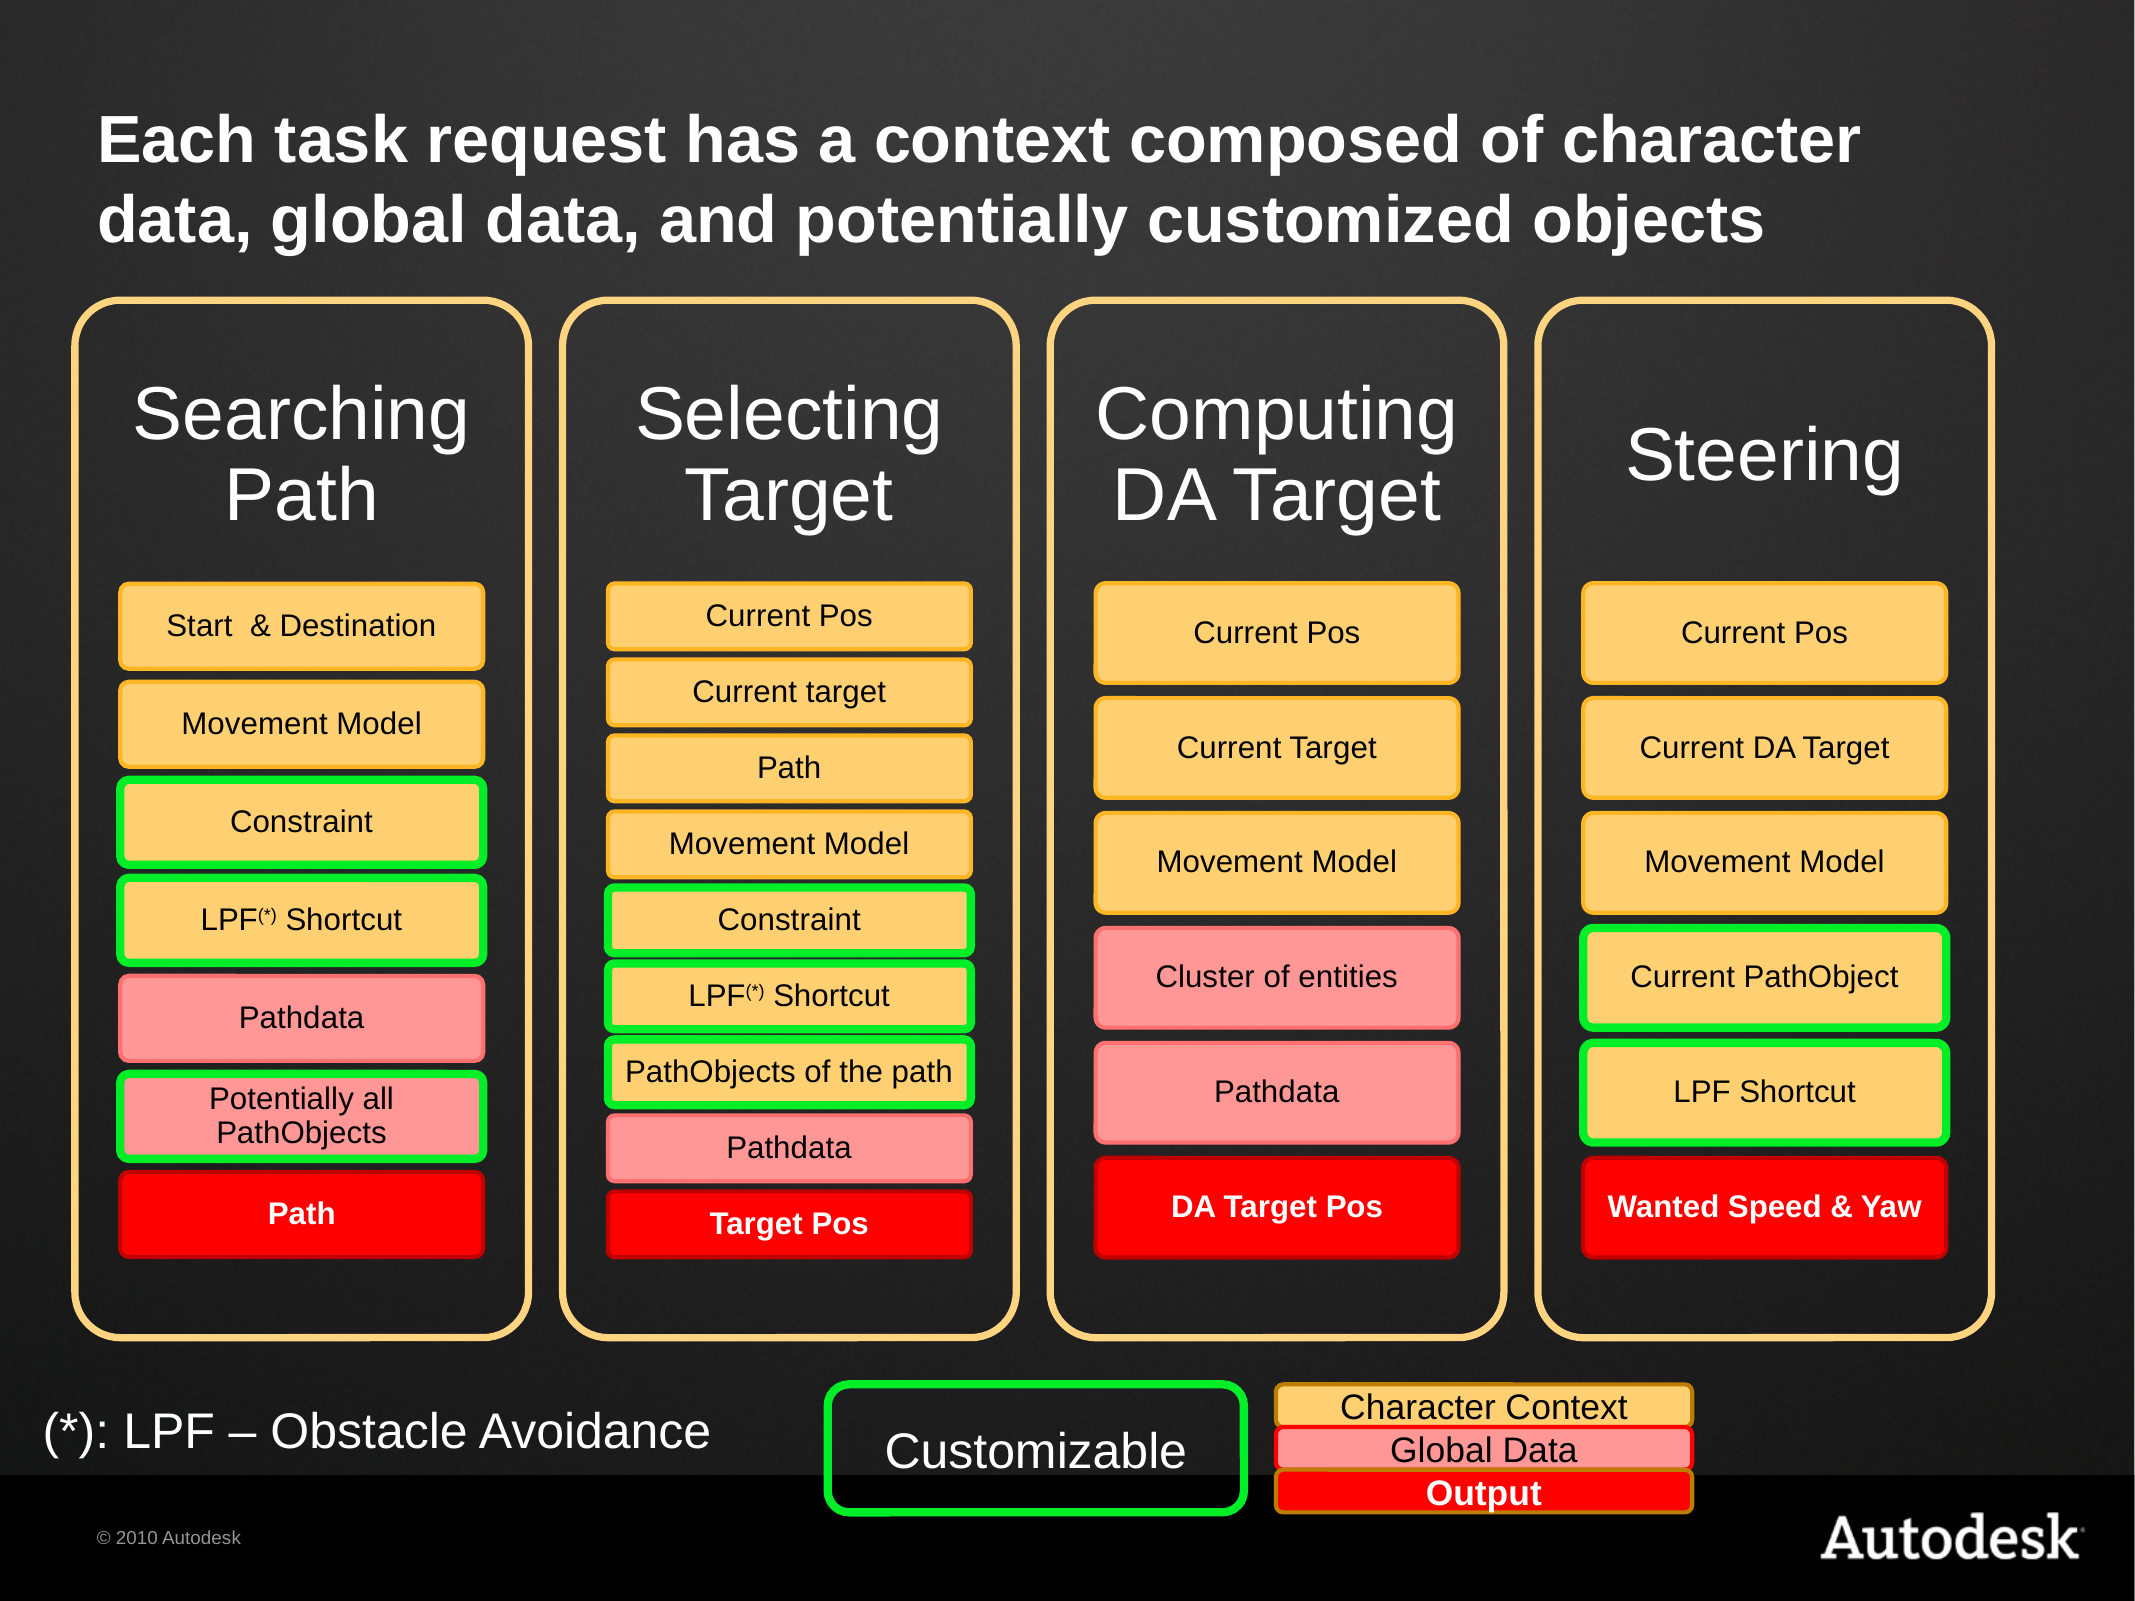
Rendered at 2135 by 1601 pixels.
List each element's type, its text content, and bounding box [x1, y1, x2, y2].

text_box Character Context [1273, 1382, 1695, 1427]
text_box Customizable [825, 1382, 1247, 1515]
text_box Output [1273, 1467, 1695, 1515]
text_box Global Data [1273, 1424, 1695, 1470]
picture [0, 0, 2135, 1601]
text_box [74, 299, 1993, 1338]
text_box (*): LPF – Obstacle Avoidance [21, 1387, 830, 1469]
title Each task request has a context composed of character data, global data, and potentially customized objects [96, 59, 2028, 293]
